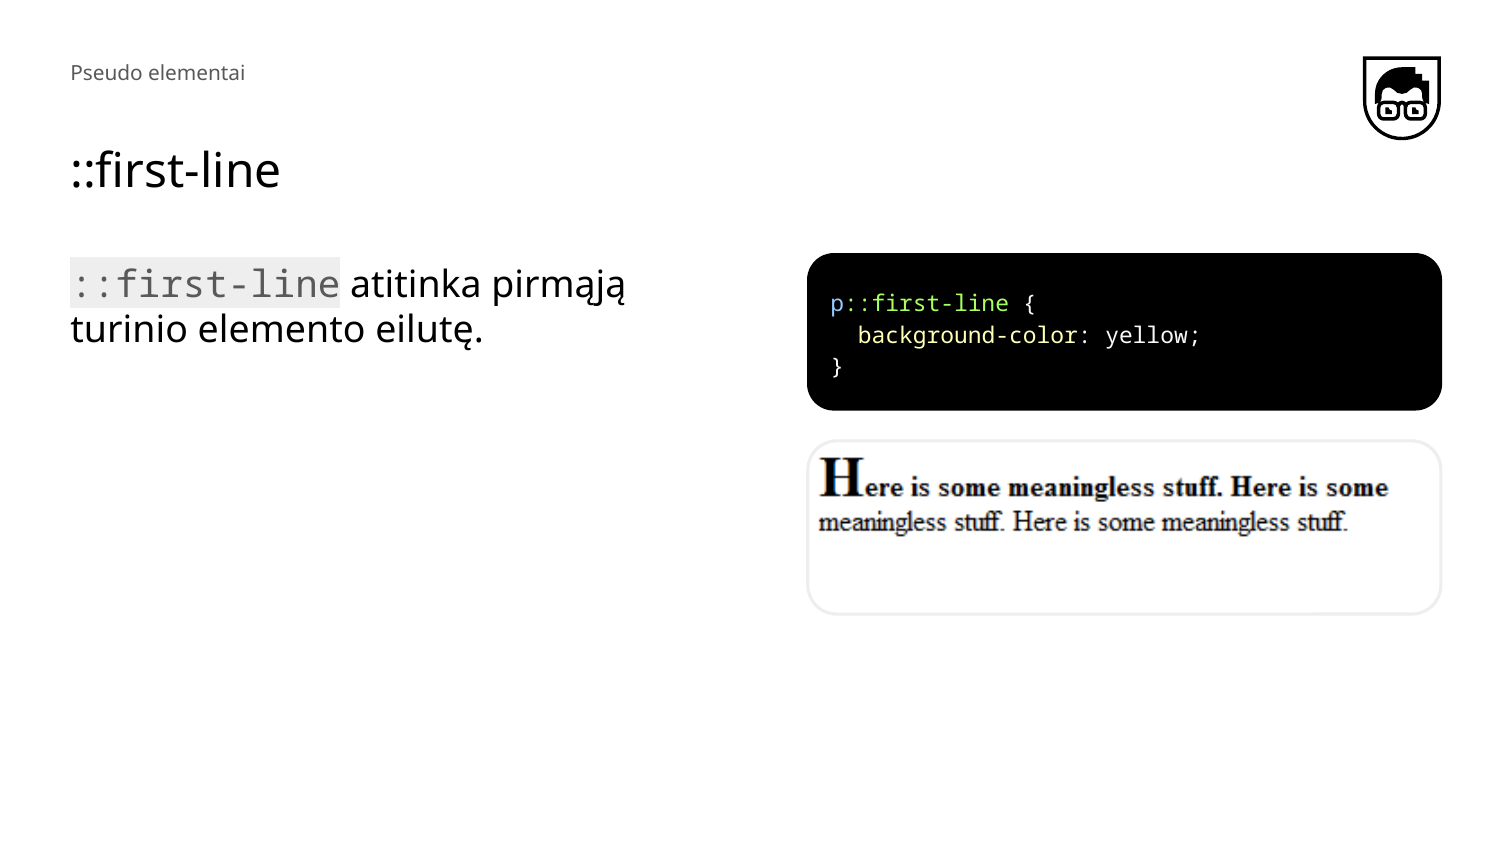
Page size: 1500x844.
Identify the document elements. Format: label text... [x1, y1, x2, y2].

title ::first-line [59, 140, 1325, 208]
list Pseudo elementai [59, 56, 750, 113]
picture [807, 440, 1442, 615]
text_box p::first-line { background-color: yellow; } [807, 253, 1442, 410]
list ::first-line atitinka pirmąją turinio elemento eilutę. [59, 253, 693, 801]
